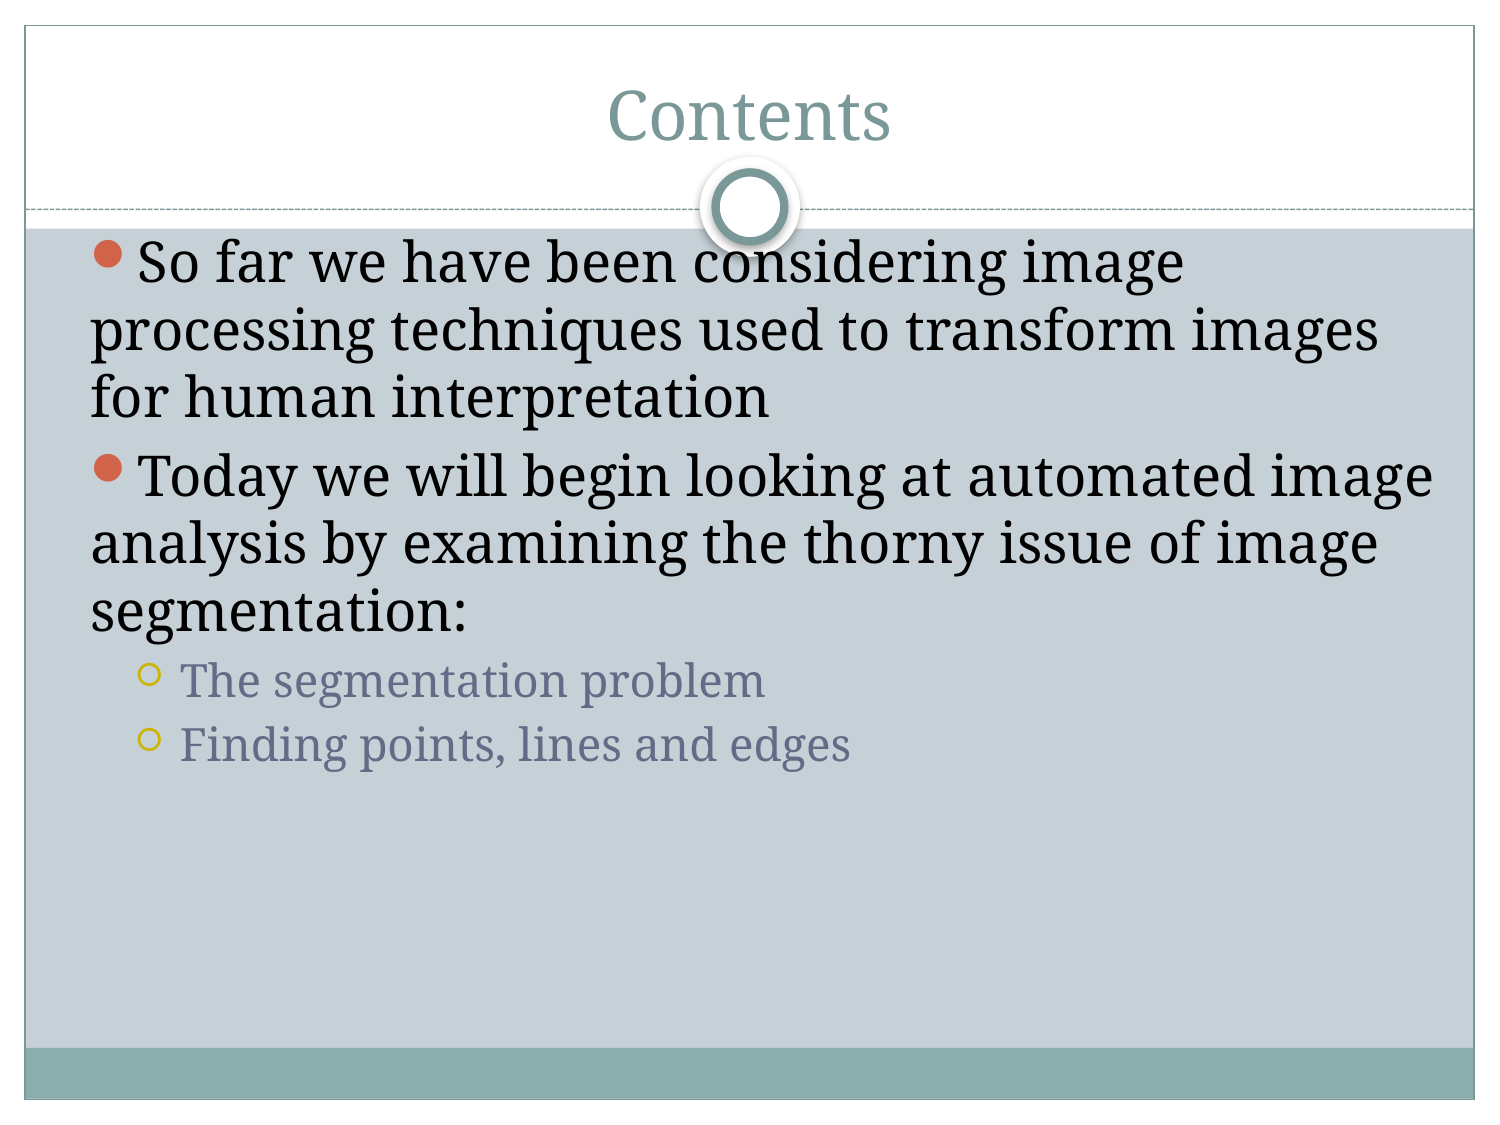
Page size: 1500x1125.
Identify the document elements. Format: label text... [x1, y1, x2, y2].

title Contents [49, 37, 1450, 163]
list So far we have been considering image processing techniques used to transform images for human interpretation Today we will begin looking at automated image analysis by examining the thorny issue of image segmentation: The segmentation problem Finding points, lines and edges [74, 218, 1457, 1125]
